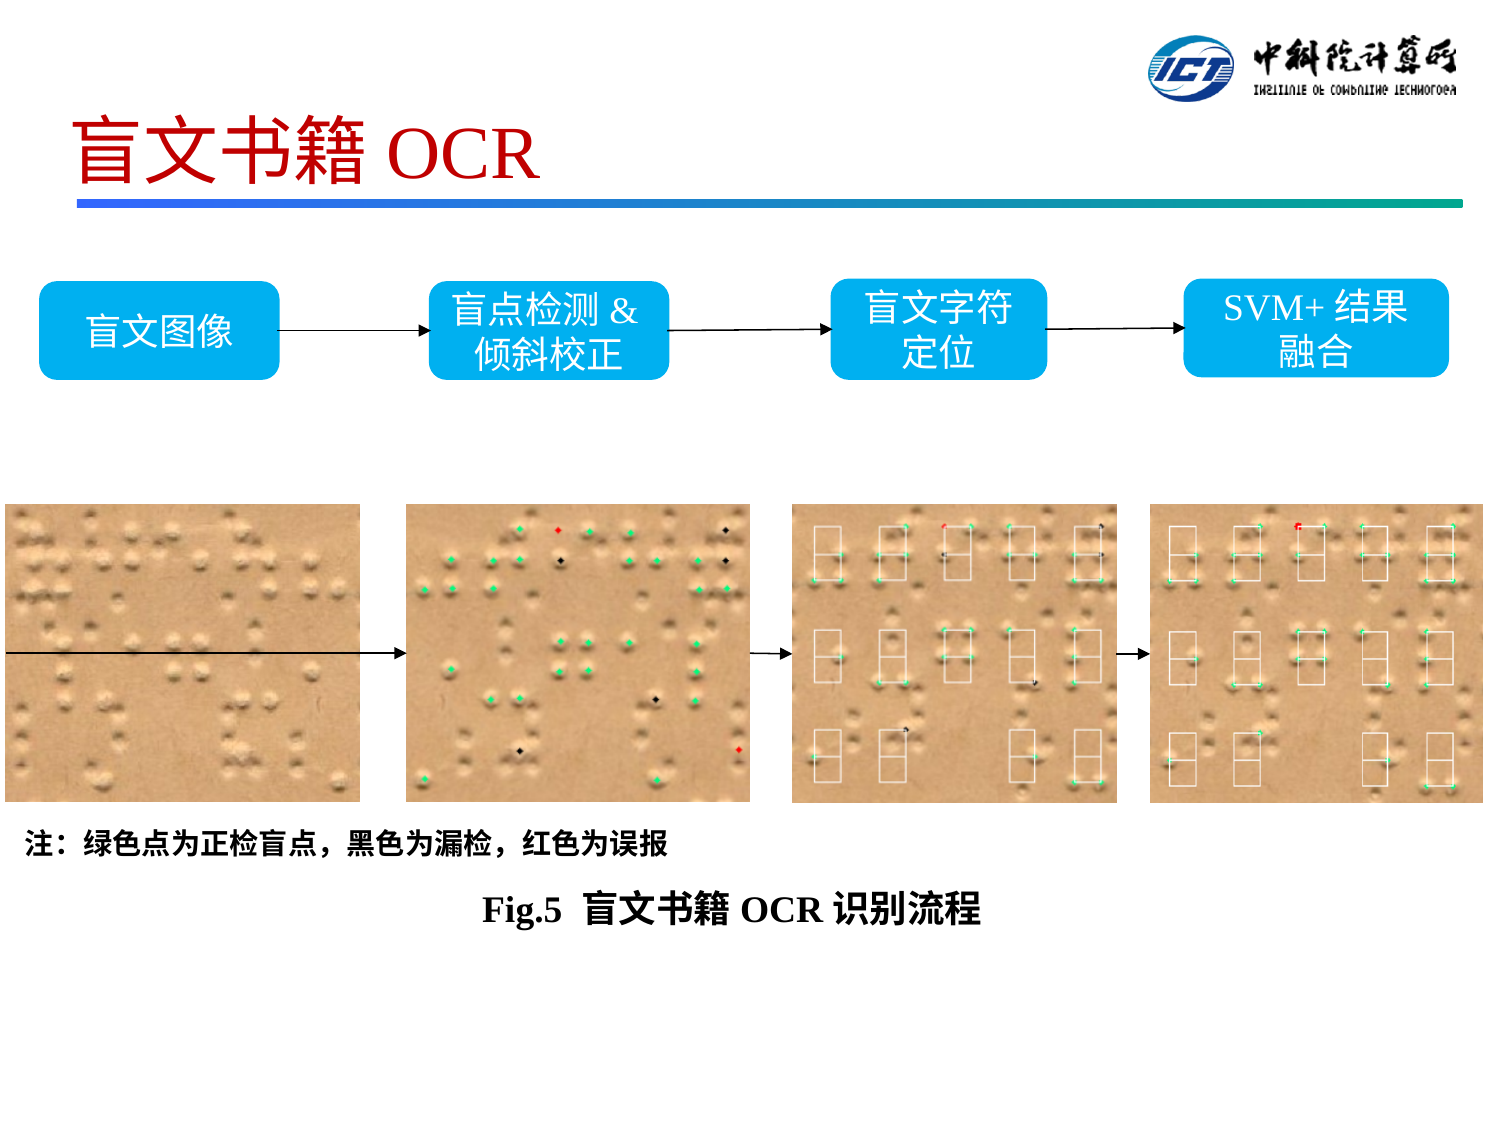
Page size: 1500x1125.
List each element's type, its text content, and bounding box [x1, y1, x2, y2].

picture [1404, 84, 1456, 95]
picture [1174, 35, 1234, 54]
picture [792, 504, 1117, 804]
picture [1149, 504, 1483, 804]
picture [1254, 35, 1456, 77]
text_box 注：绿色点为正检盲点，黑色为漏检，红色为误报 [10, 817, 843, 868]
text_box Fig.5 盲文书籍OCR识别流程 [230, 877, 1235, 938]
picture [1148, 35, 1189, 54]
text_box 盲点检测&倾斜校正 [428, 281, 670, 380]
text_box 盲文字符定位 [830, 278, 1048, 380]
picture [5, 504, 361, 802]
picture [406, 504, 751, 802]
title 盲文书籍OCR [52, 54, 1404, 243]
text_box SVM+结果融合 [1183, 278, 1450, 378]
text_box 盲文图像 [39, 281, 280, 380]
